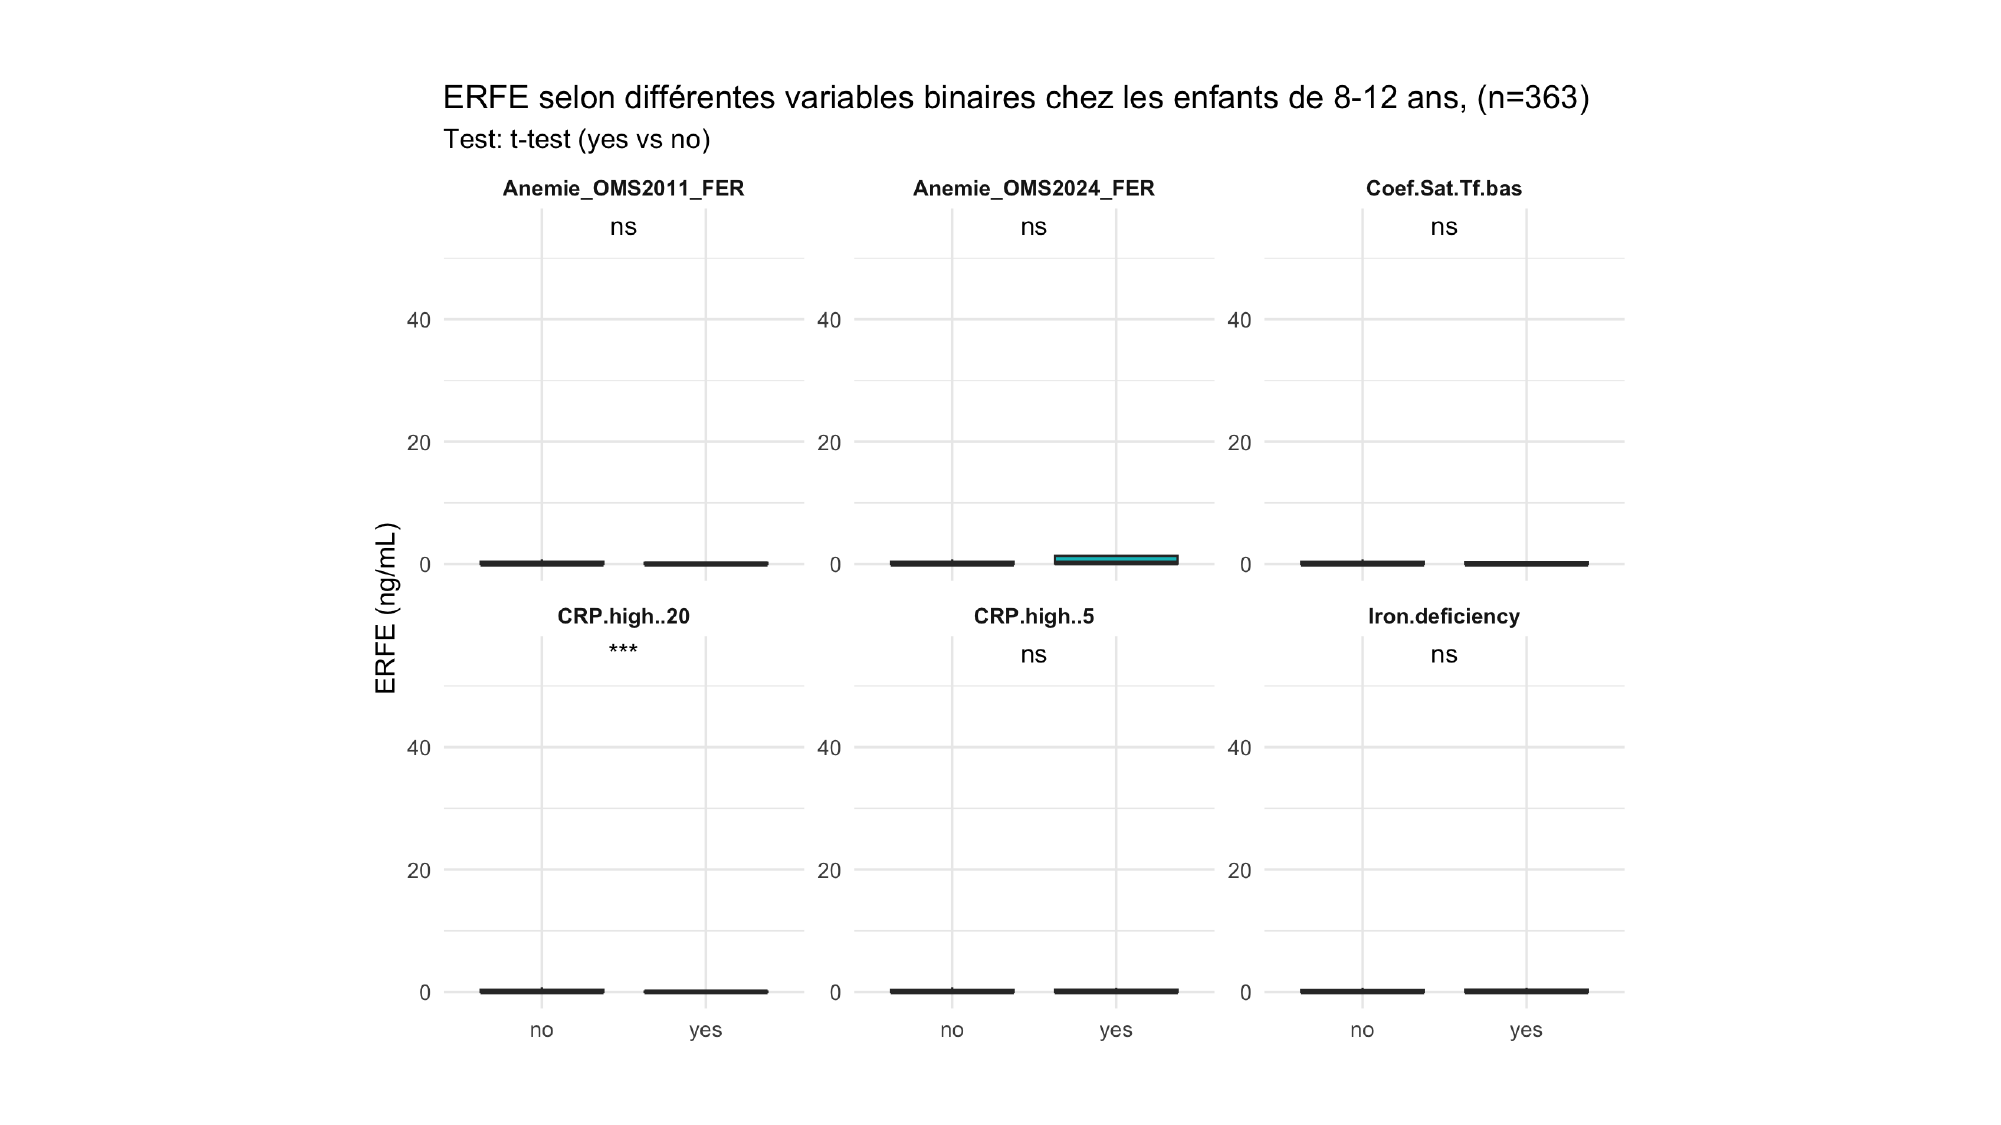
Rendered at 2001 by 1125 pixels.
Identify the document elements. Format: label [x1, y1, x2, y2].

picture [361, 70, 1638, 1055]
